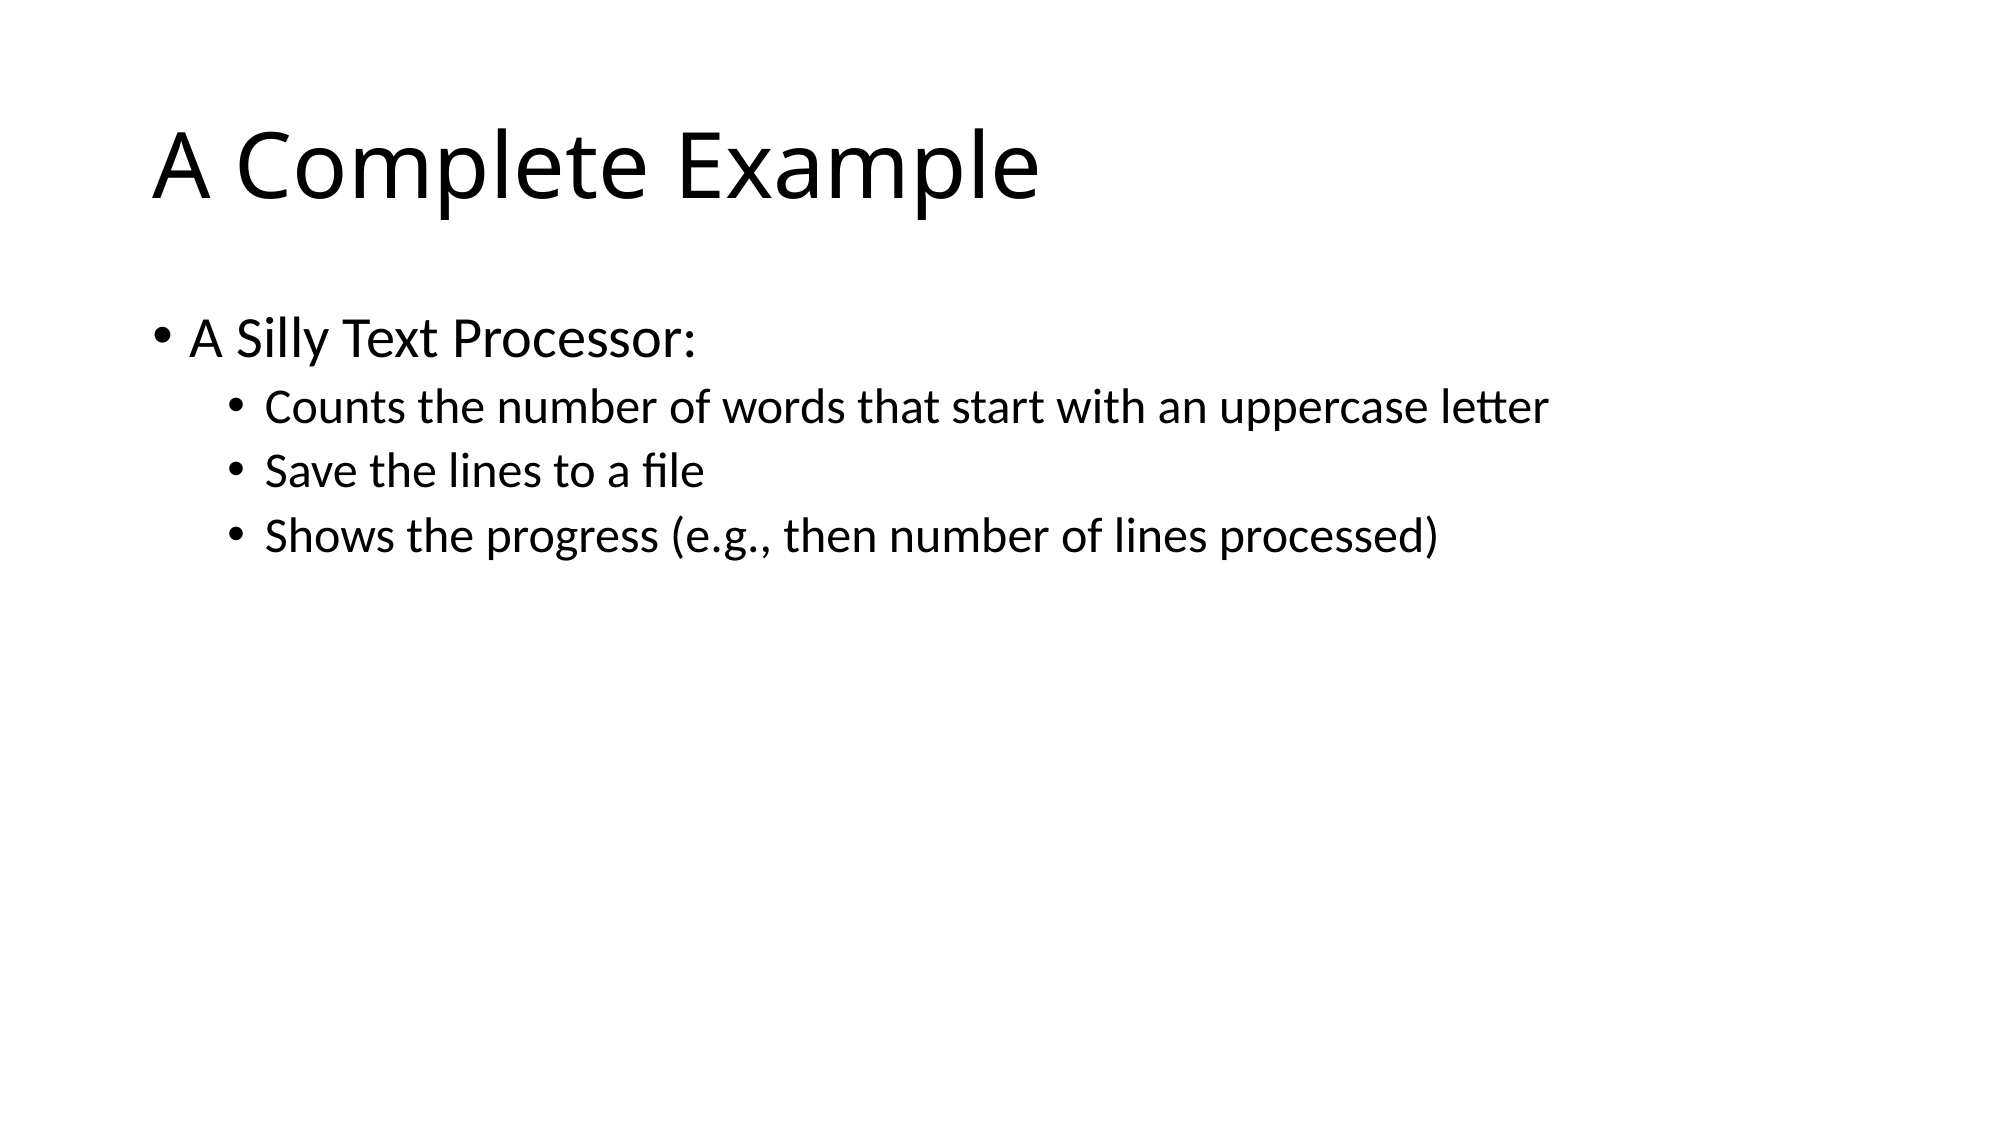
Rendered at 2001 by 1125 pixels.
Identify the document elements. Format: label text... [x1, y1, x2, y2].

title A Complete Example [137, 59, 1863, 278]
list A Silly Text Processor: Counts the number of words that start with an uppercase letter Save the lines to a file Shows the progress (e.g., then number of lines processed) [137, 299, 1863, 1014]
